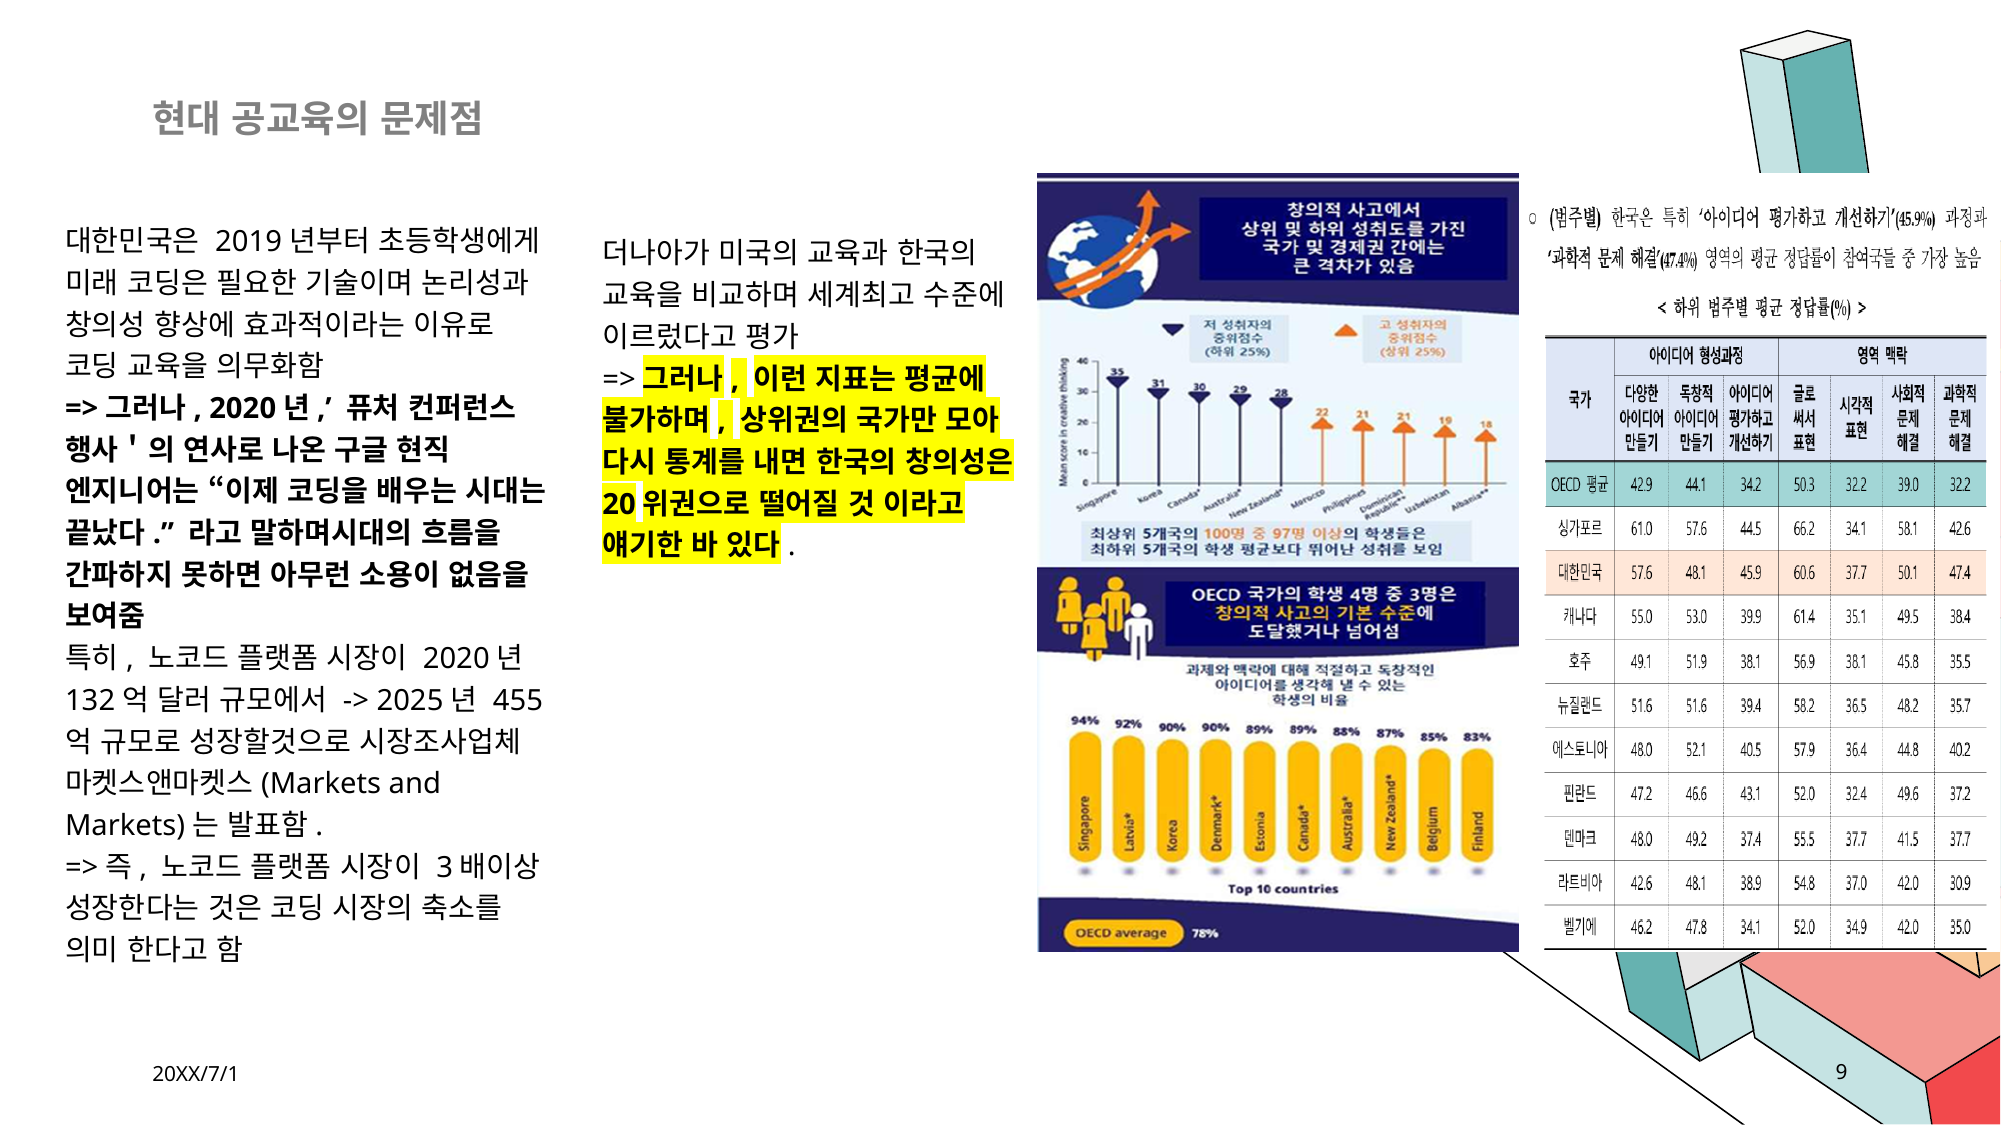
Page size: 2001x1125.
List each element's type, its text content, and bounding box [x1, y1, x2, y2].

text_box 더나아가 미국의 교육과 한국의 교육을 비교하며 세계최고 수준에 이르렀다고 평가 =>그러나, 이런 지표는 평균에 불가하며, 상위권의 국가만 모아 다시 통계를 내면 한국의 창의성은 20위권으로 떨어질 것 이라고 얘기한 바 있다. [587, 220, 1038, 974]
slide_number 20XX/7/1 [137, 1042, 588, 1103]
list 대한민국은 2019년부터 초등학생에게 미래 코딩은 필요한 기술이며 논리성과 창의성 향상에 효과적이라는 이유로 코딩 교육을 의무화함 =>그러나, 2020년,’ 퓨처 컨퍼런스 행사＇의 연사로 나온 구글 현직 엔지니어는 “이제 코딩을 배우는 시대는 끝났다.” 라고 말하며시대의 흐름을 간파하지 못하면 아무런 소용이 없음을 보여줌 특히, 노코드 플랫폼 시장이 2020년 132억 달러 규모에서 -> 2025년 455억 규모로 성장할것으로 시장조사업체 마켓스앤마켓스(Markets and Markets)는 발표함. =>즉, 노코드 플랫폼 시장이 3배이상 성장한다는 것은 코딩 시장의 축소를 의미 한다고 함 [50, 208, 563, 1052]
list 현대 공교육의 문제점 [137, 78, 738, 139]
picture [1037, 173, 2000, 952]
slide_number 9 [1412, 1042, 1863, 1103]
